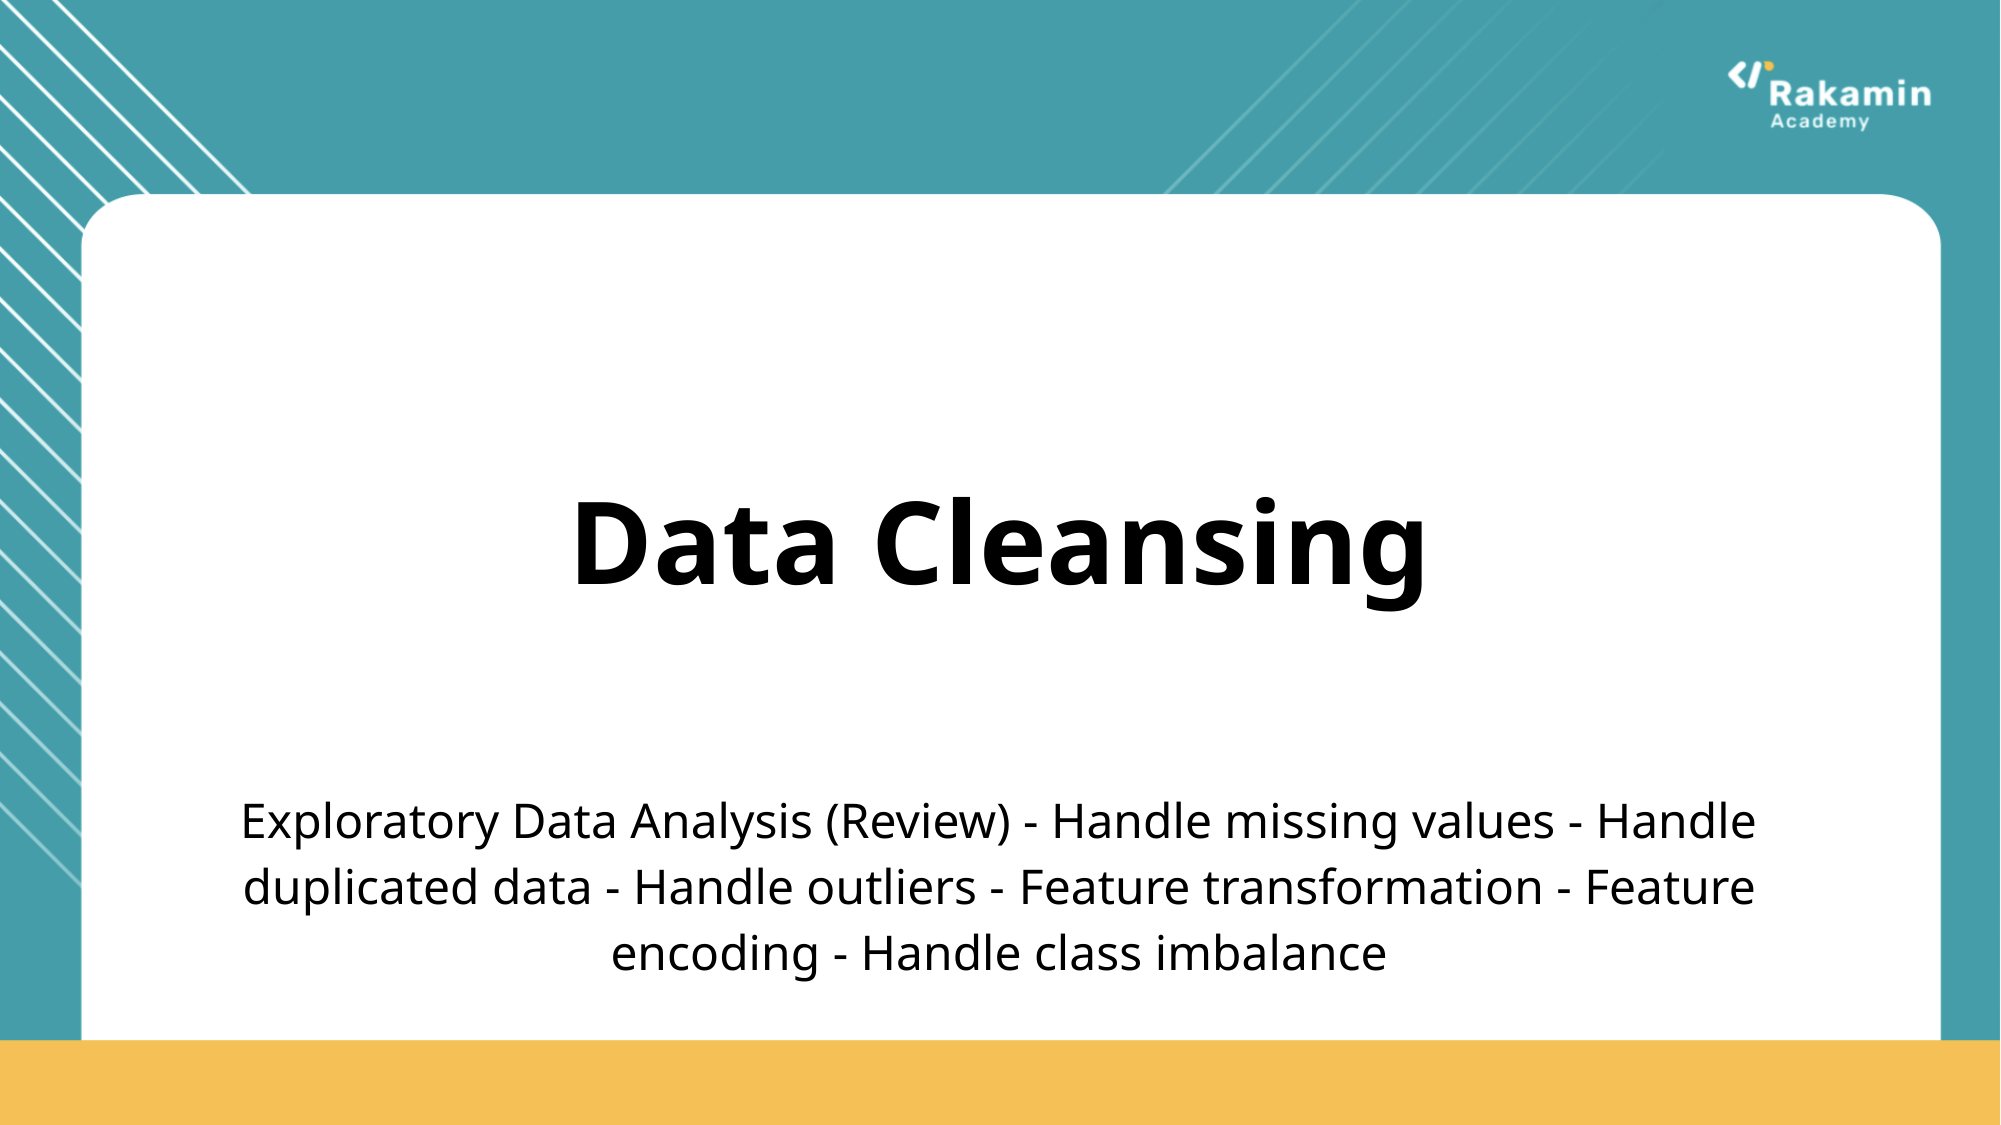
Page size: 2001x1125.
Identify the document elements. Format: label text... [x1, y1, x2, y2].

title Data Cleansing [153, 446, 1847, 631]
picture [0, 0, 2001, 1125]
text_box [676, 951, 1263, 1012]
text_box Exploratory Data Analysis (Review) - Handle missing values - Handle duplicated data - Handle outliers - Feature transformation - Feature encoding - Handle class imbalance [191, 767, 1808, 952]
